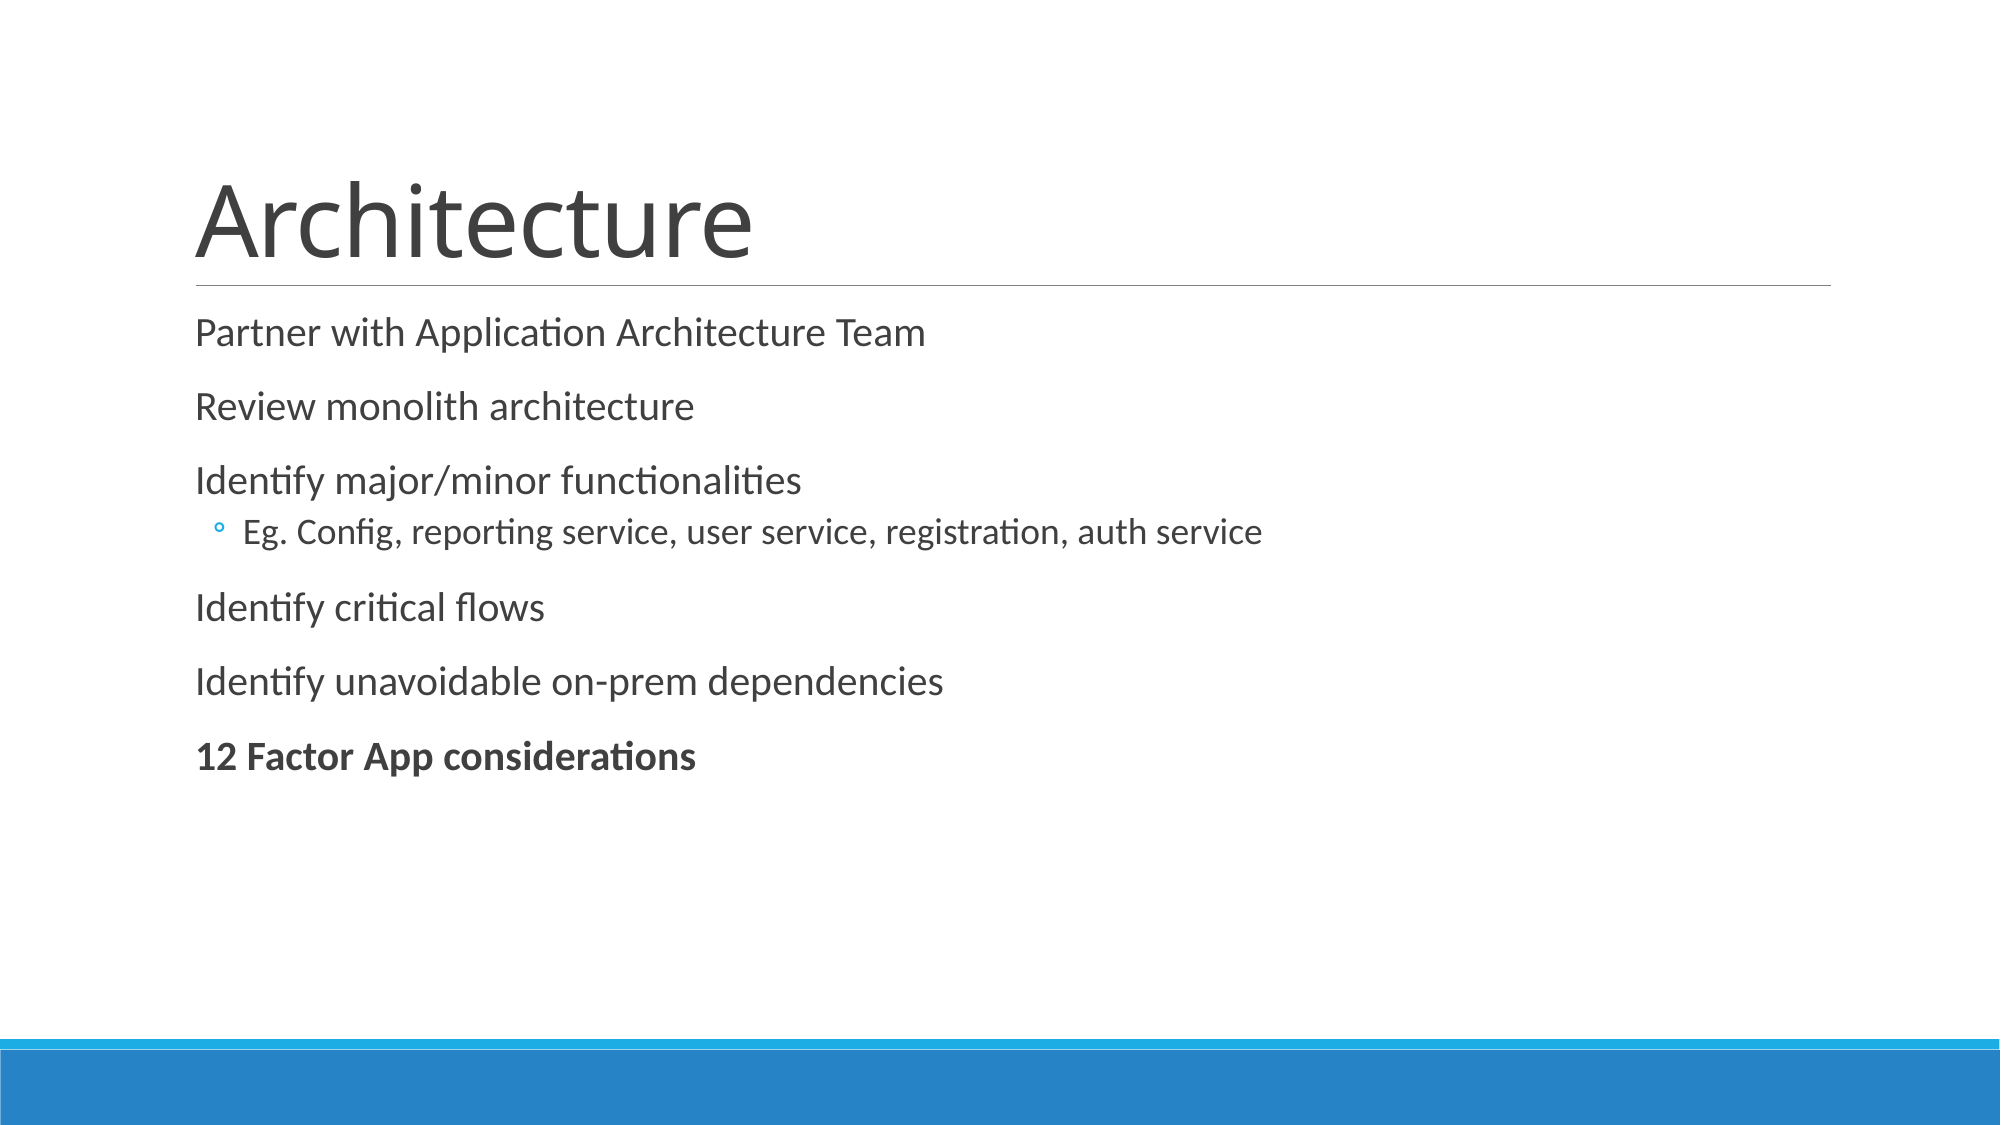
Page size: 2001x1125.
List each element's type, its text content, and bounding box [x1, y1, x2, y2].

title Architecture [180, 47, 1830, 285]
list Partner with Application Architecture Team Review monolith architecture Identify major/minor functionalities Eg. Config, reporting service, user service, registration, auth service Identify critical flows Identify unavoidable on-prem dependencies 12 Factor App considerations [180, 302, 1830, 963]
